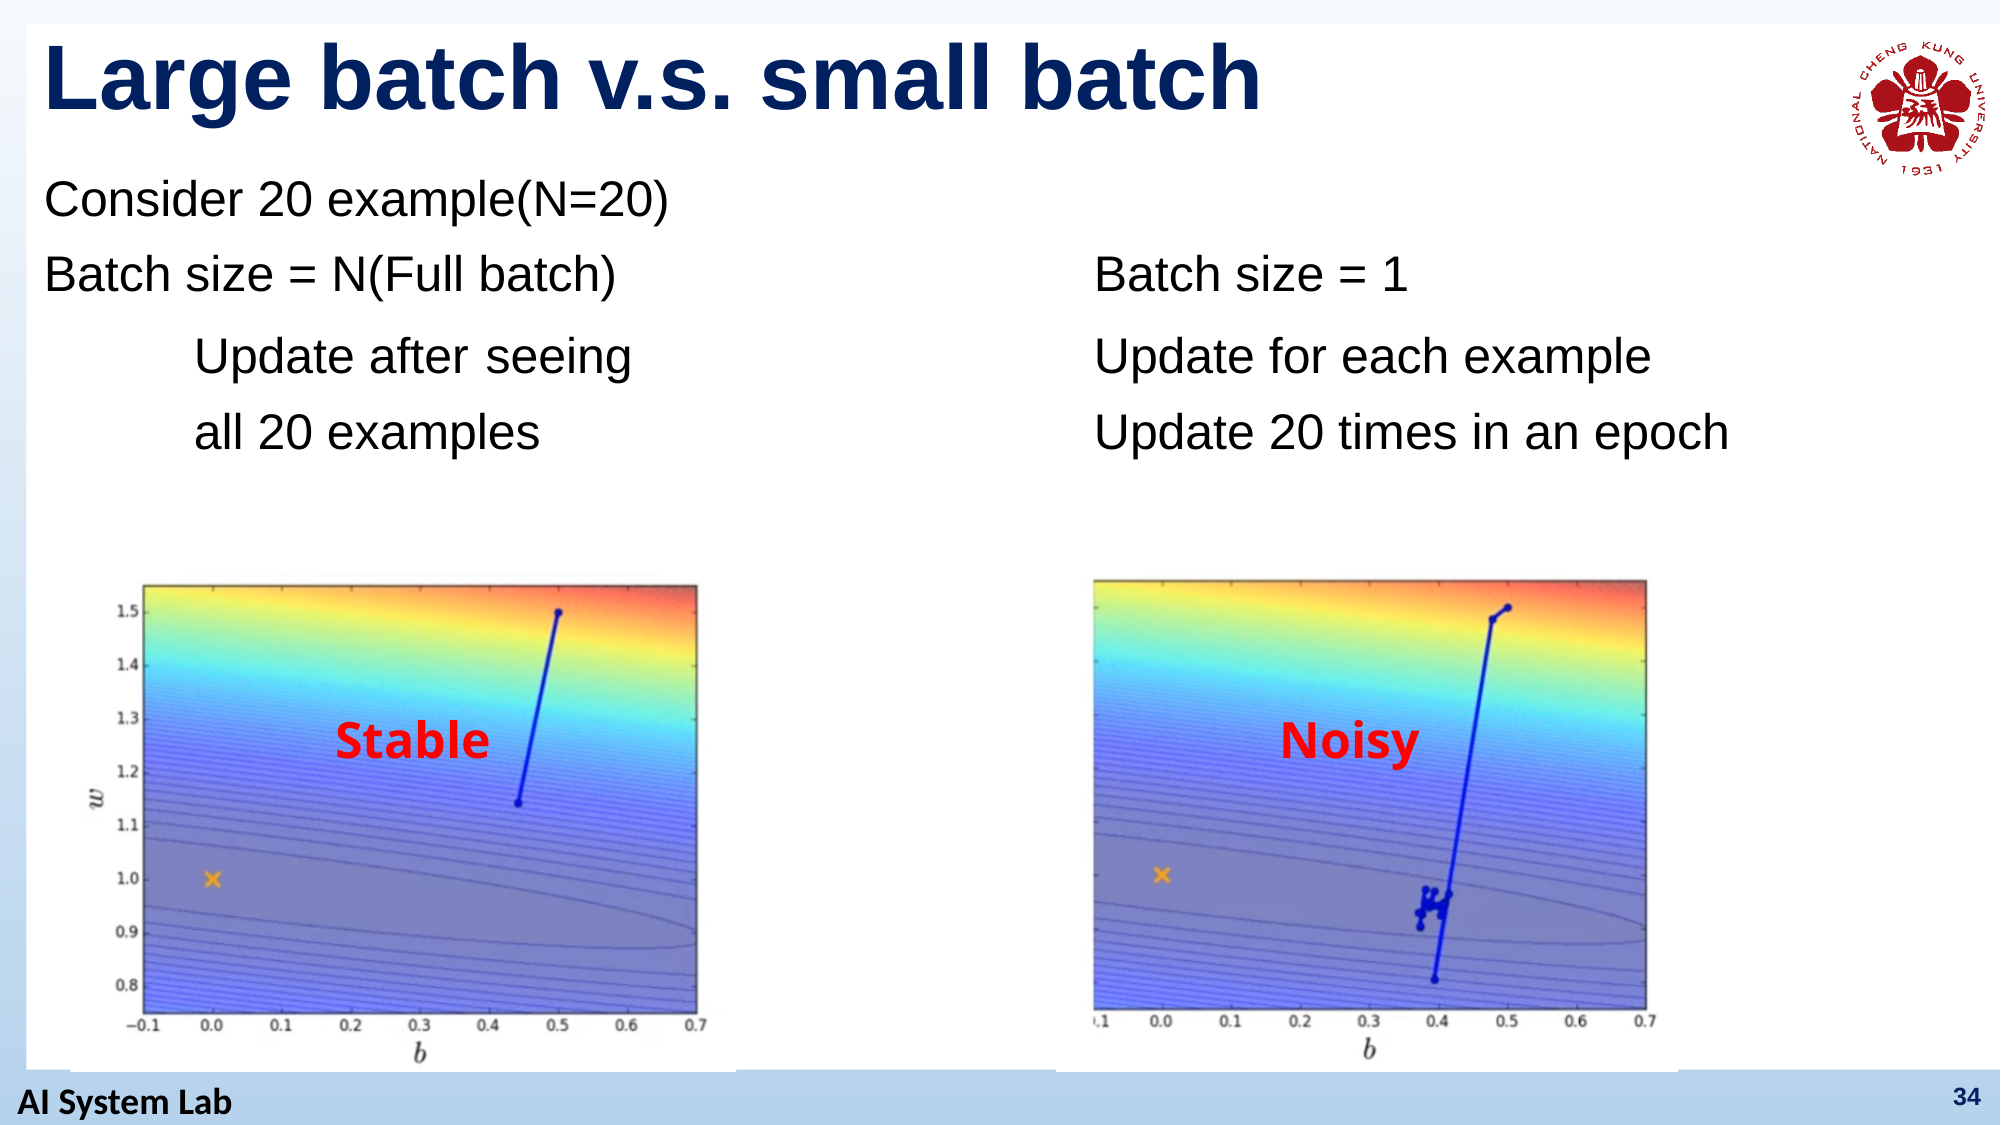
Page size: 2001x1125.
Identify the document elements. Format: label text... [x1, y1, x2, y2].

slide_number 34 [1546, 1065, 1997, 1125]
title Large batch v.s. small batch [29, 22, 1727, 165]
picture [1056, 558, 1679, 1072]
picture [70, 559, 737, 1072]
list Consider 20 example(N=20) Batch size = N(Full batch) Batch size = 1 Update after seeing Update for each example all 20 examples Update 20 times in an epoch [29, 165, 1966, 974]
picture [1847, 38, 1987, 180]
